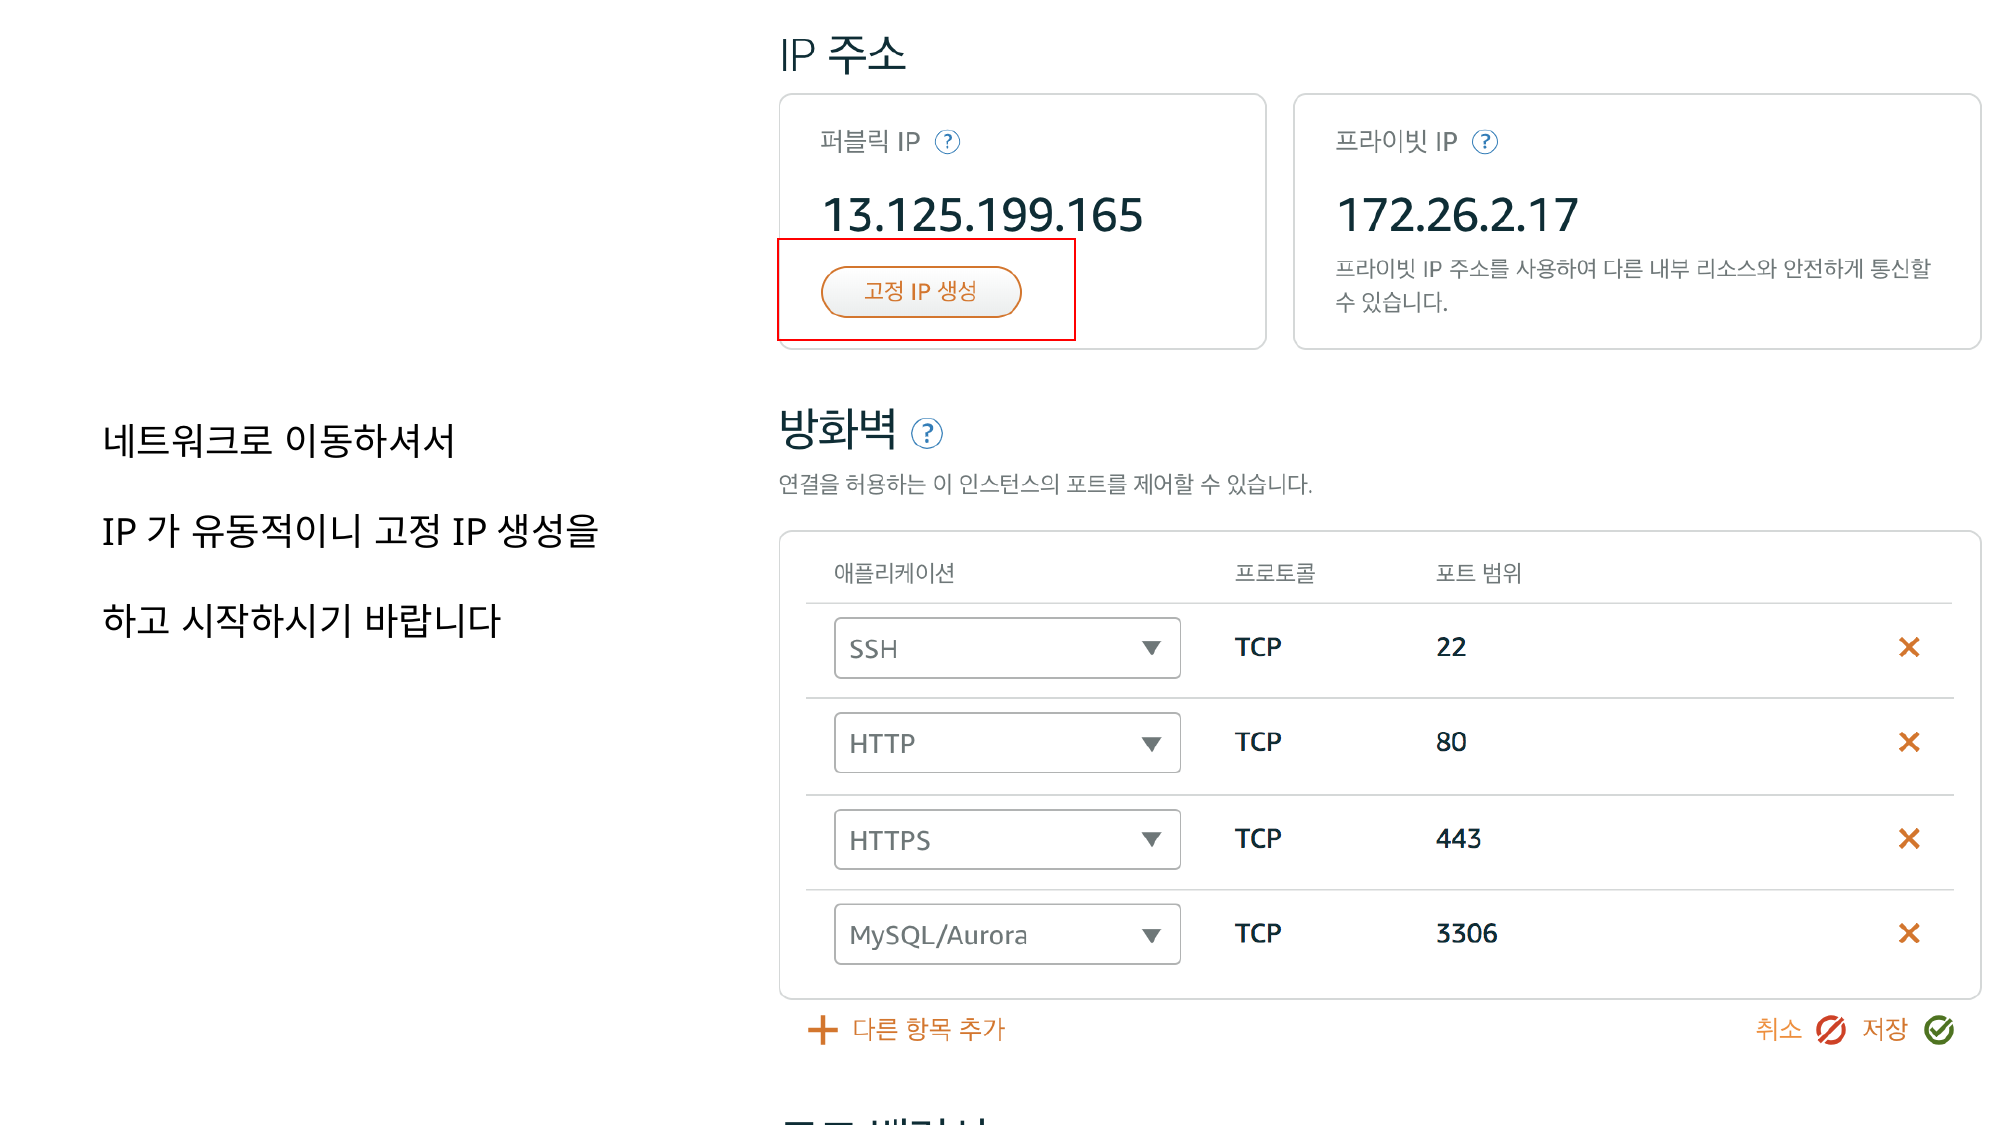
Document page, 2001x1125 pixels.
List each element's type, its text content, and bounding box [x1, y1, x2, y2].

text_box 네트워크로 이동하셔서 IP가 유동적이니 고정IP생성을 하고 시작하시기 바랍니다 [87, 410, 520, 651]
picture [520, 0, 2000, 1125]
